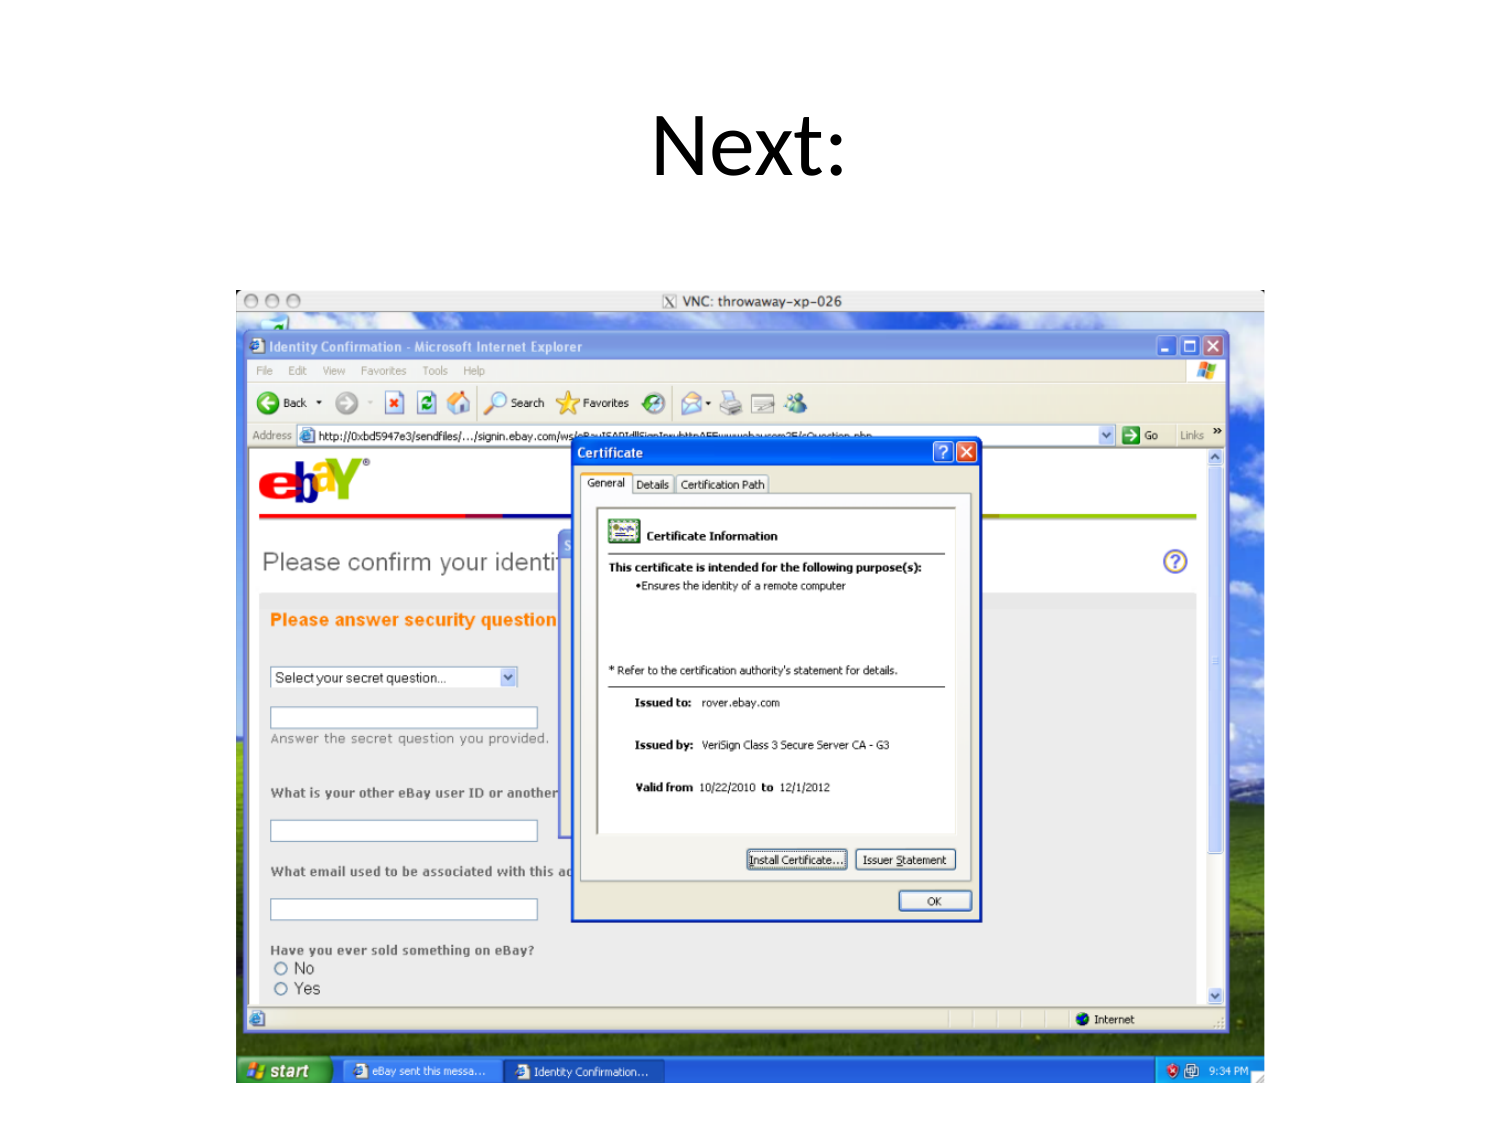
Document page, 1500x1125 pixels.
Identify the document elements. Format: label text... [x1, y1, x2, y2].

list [74, 290, 1426, 1083]
title Next: [75, 45, 1425, 233]
